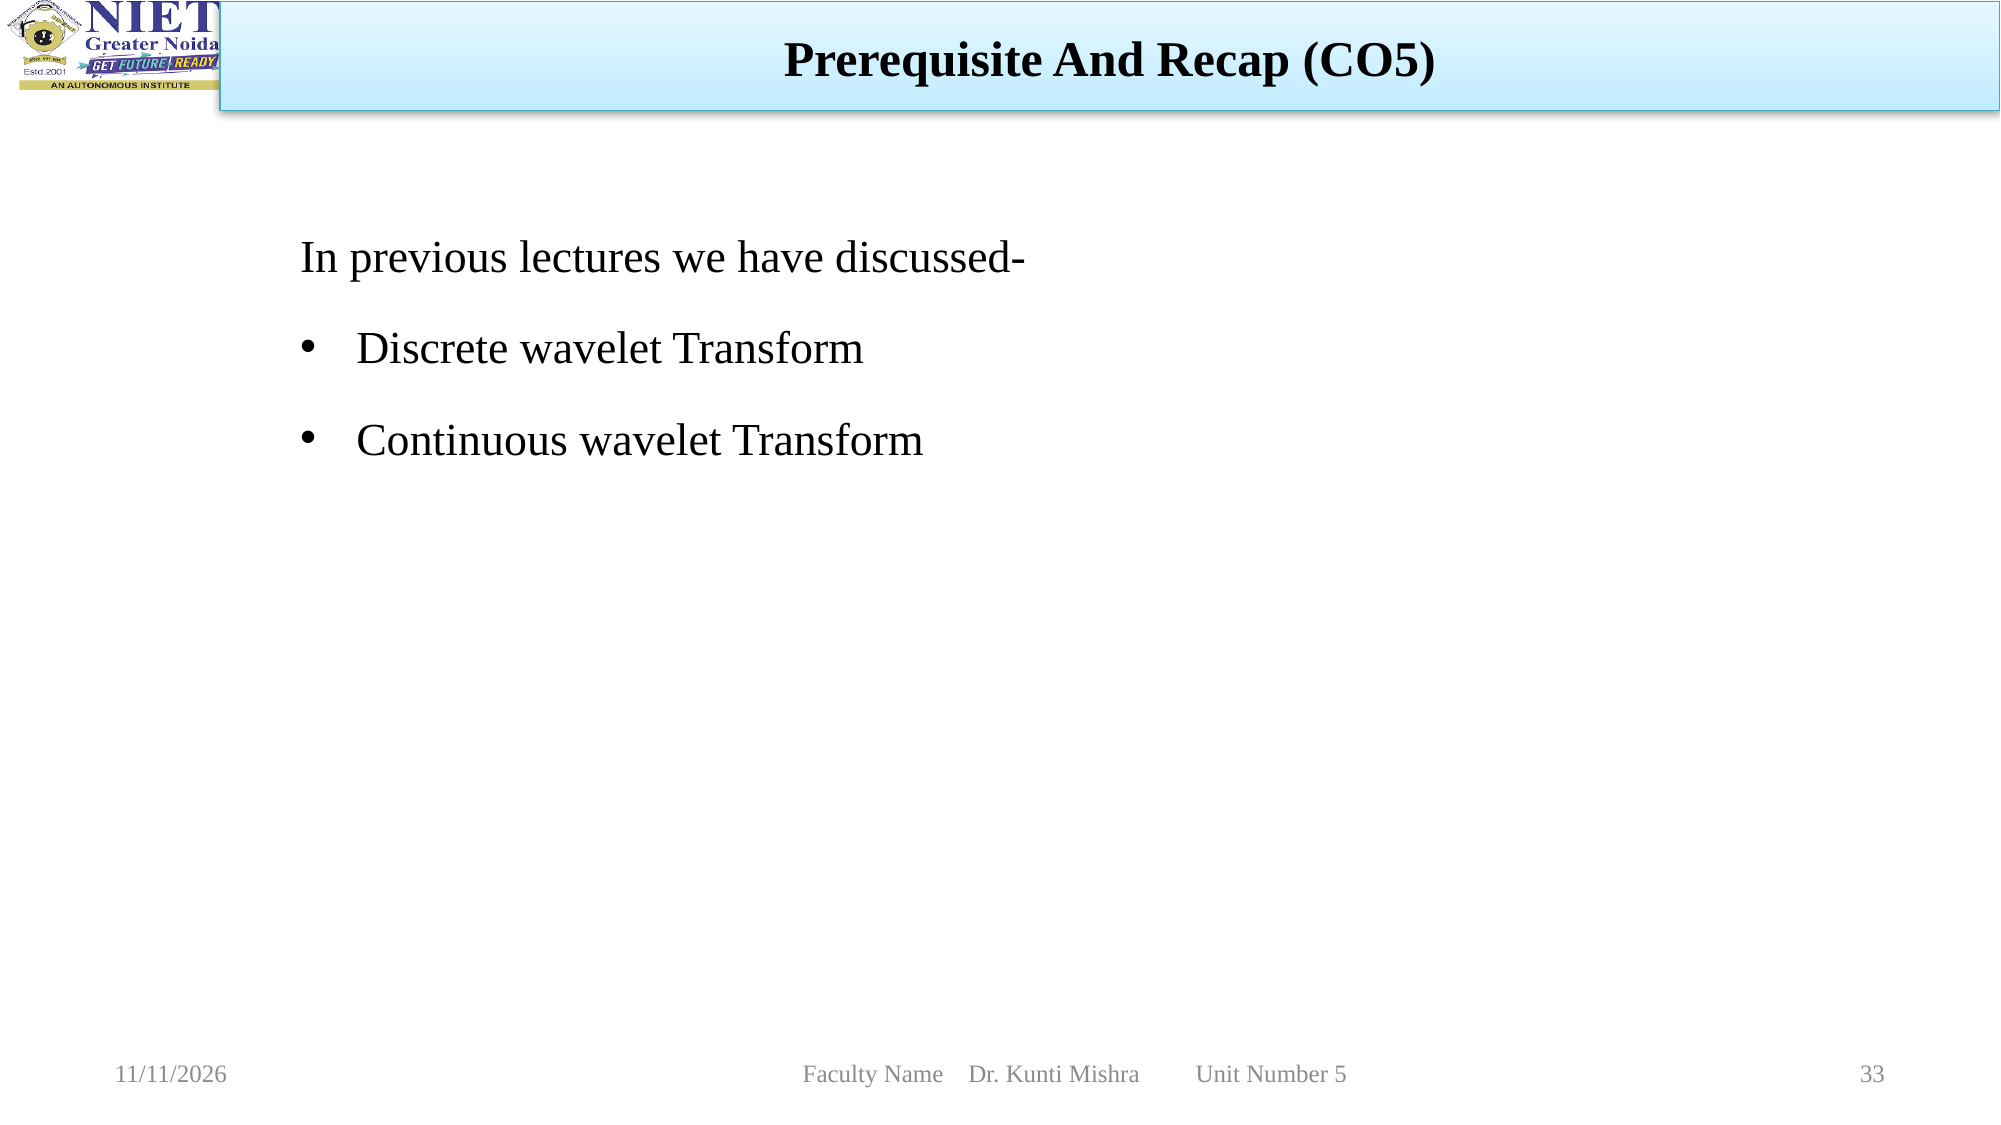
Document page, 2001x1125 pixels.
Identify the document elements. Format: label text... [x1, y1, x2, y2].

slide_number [99, 1042, 567, 1103]
text_box Prerequisite And Recap (CO5) [219, 1, 2000, 111]
picture [7, 0, 221, 90]
slide_number 33 [1433, 1042, 1900, 1103]
list In previous lectures we have discussed- Discrete wavelet Transform Continuous wavelet Transform [285, 191, 1777, 934]
footer Faculty Name Dr. Kunti Mishra Unit Number 5 [662, 1042, 1433, 1103]
